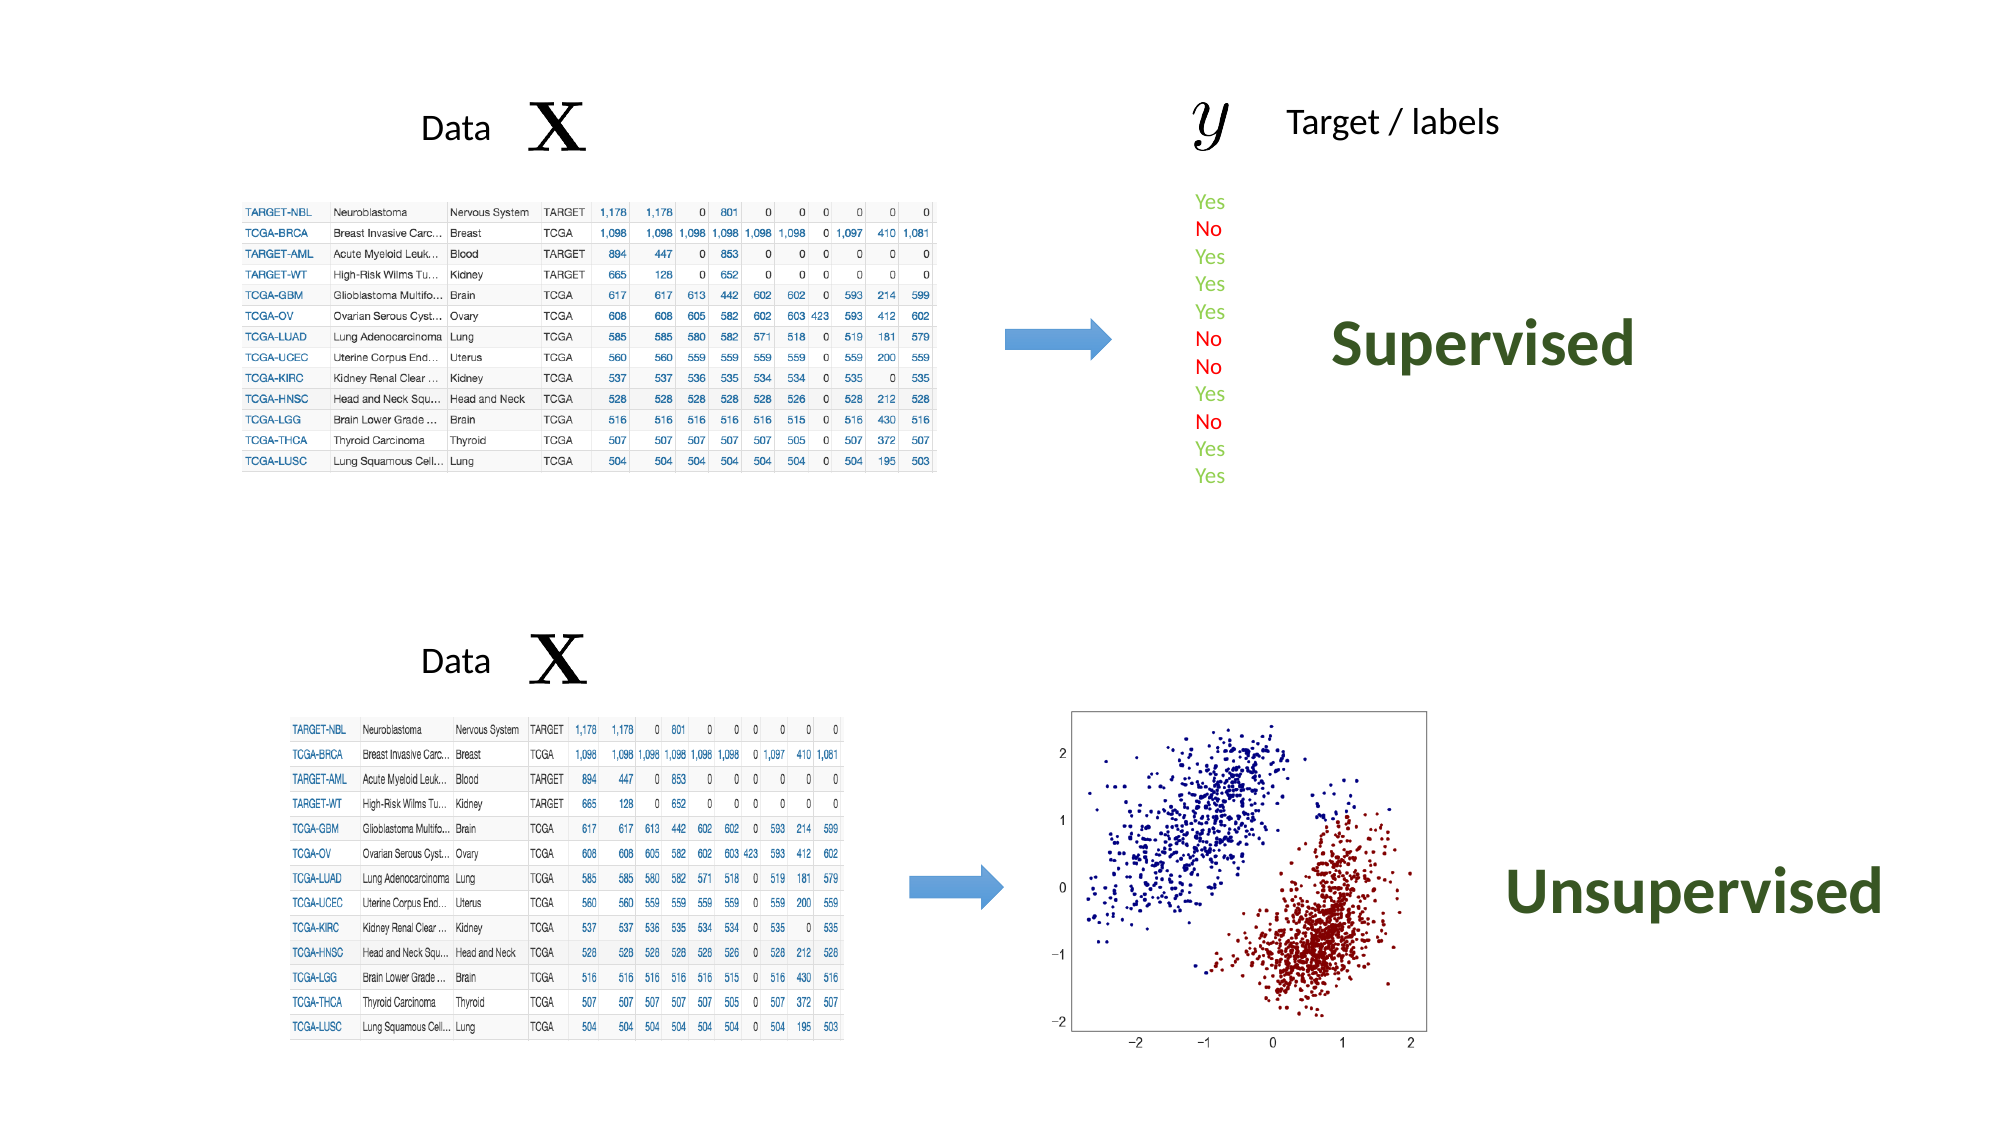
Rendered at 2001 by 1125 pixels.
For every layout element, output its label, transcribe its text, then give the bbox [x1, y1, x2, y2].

text_box Unsupervised [1490, 839, 1900, 934]
text_box Data [406, 629, 507, 689]
picture [1192, 102, 1229, 151]
picture [242, 202, 937, 473]
picture [528, 102, 586, 151]
text_box Data [406, 95, 507, 155]
text_box [1005, 318, 1112, 361]
text_box Target / labels [1271, 89, 1515, 150]
text_box Supervised [1316, 291, 1652, 387]
text_box Yes No Yes Yes Yes No No Yes No Yes Yes [1180, 179, 1241, 496]
picture [529, 634, 587, 684]
picture [1051, 706, 1432, 1051]
picture [290, 717, 844, 1041]
text_box [909, 864, 1004, 910]
